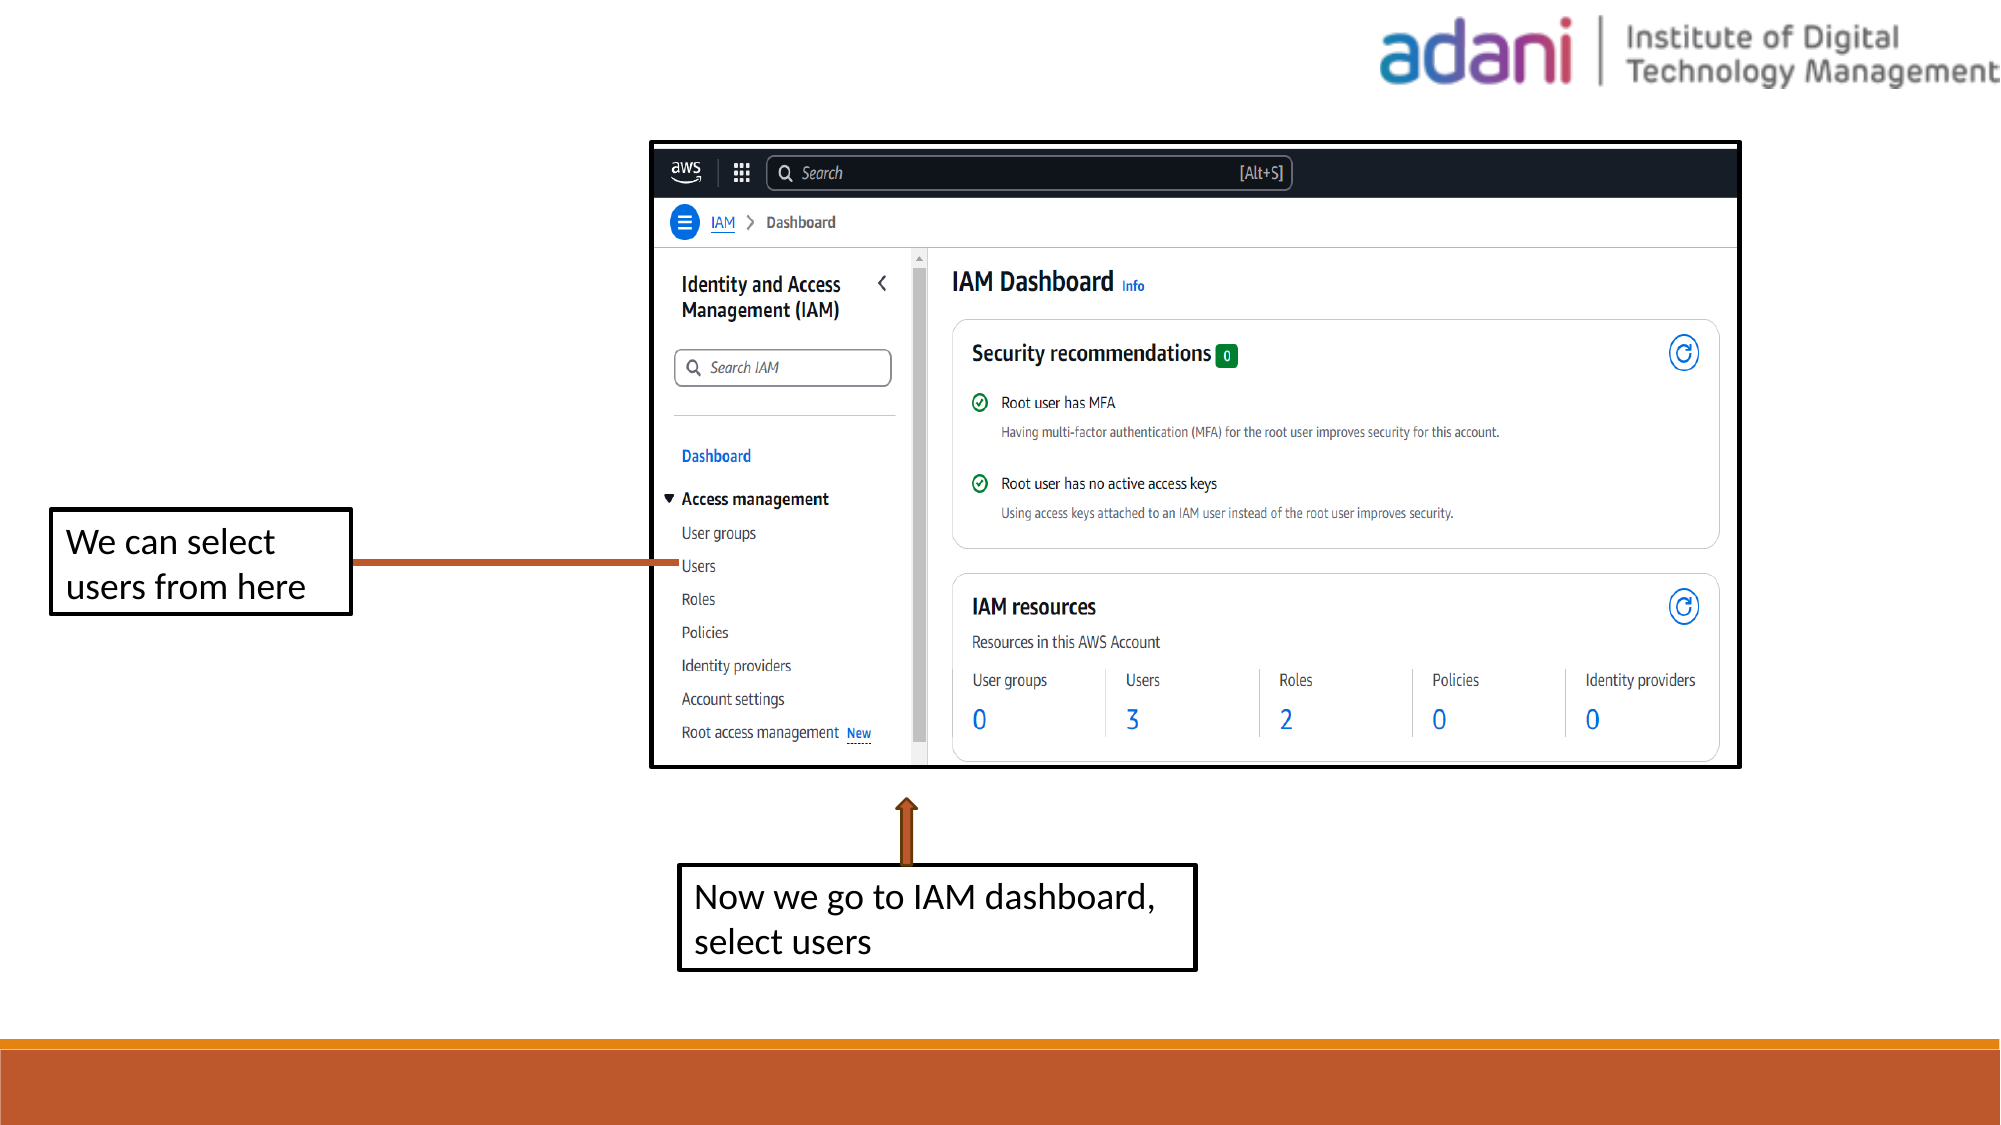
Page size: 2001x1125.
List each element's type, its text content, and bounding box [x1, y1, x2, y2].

text_box Now we go to IAM dashboard, select users [679, 865, 1196, 970]
text_box [895, 797, 919, 867]
text_box We can select users from here [51, 509, 351, 615]
picture [1379, 14, 2000, 89]
picture [653, 143, 1738, 766]
